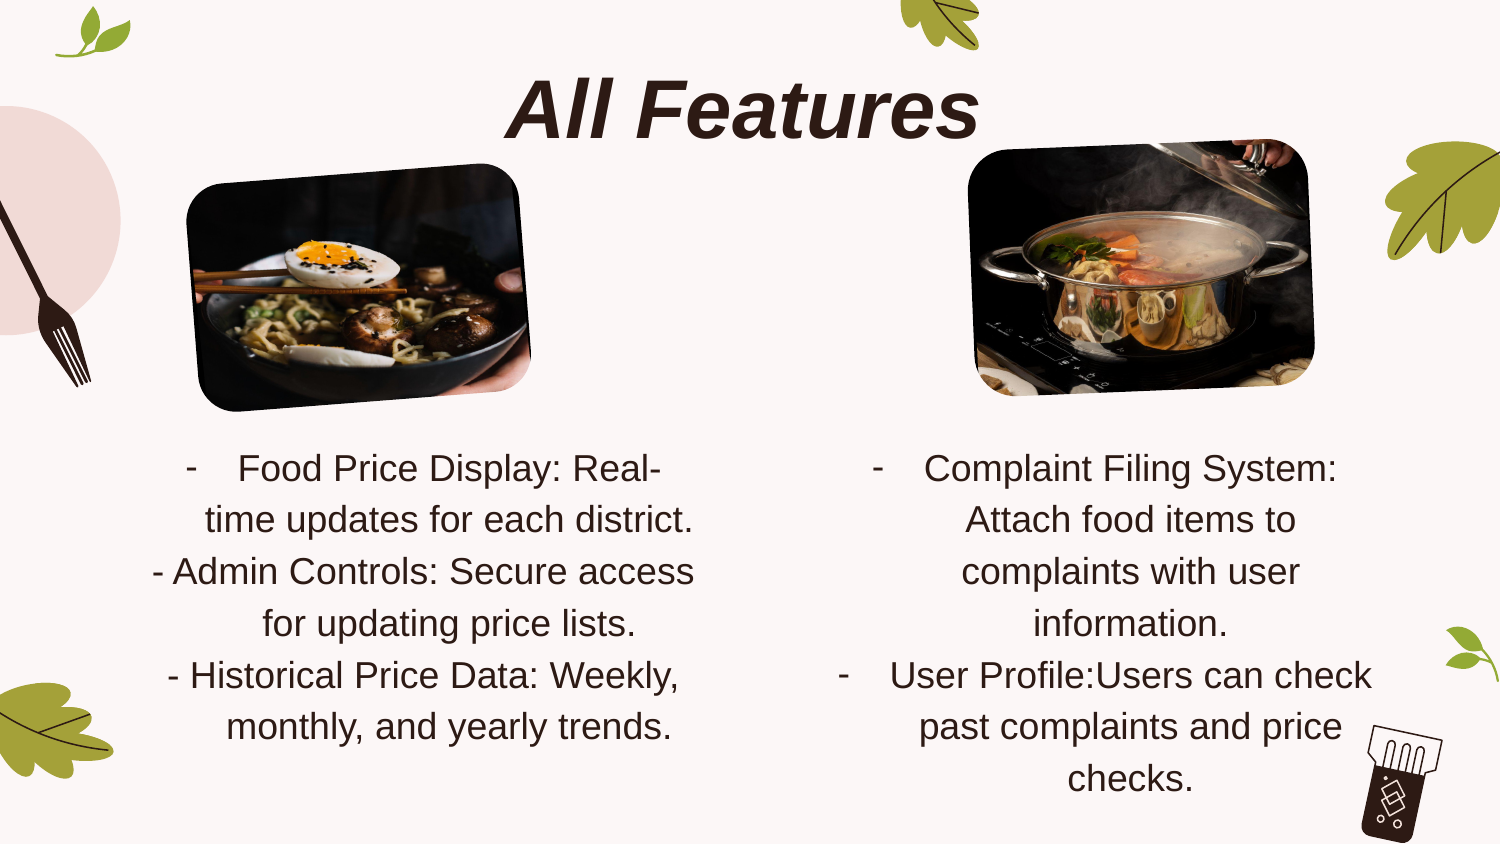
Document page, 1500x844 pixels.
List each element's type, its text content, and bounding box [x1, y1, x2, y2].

subtitle Complaint Filing System: Attach food items to complaints with user information. User Profile:Users can check past complaints and price checks. [782, 421, 1405, 771]
title All Features [112, 39, 1376, 134]
picture [968, 139, 1315, 397]
picture [186, 163, 531, 412]
subtitle Food Price Display: Real-time updates for each district. - Admin Controls: Secure access for updating price lists. - Historical Price Data: Weekly, monthly, and yearly trends. [112, 421, 712, 754]
